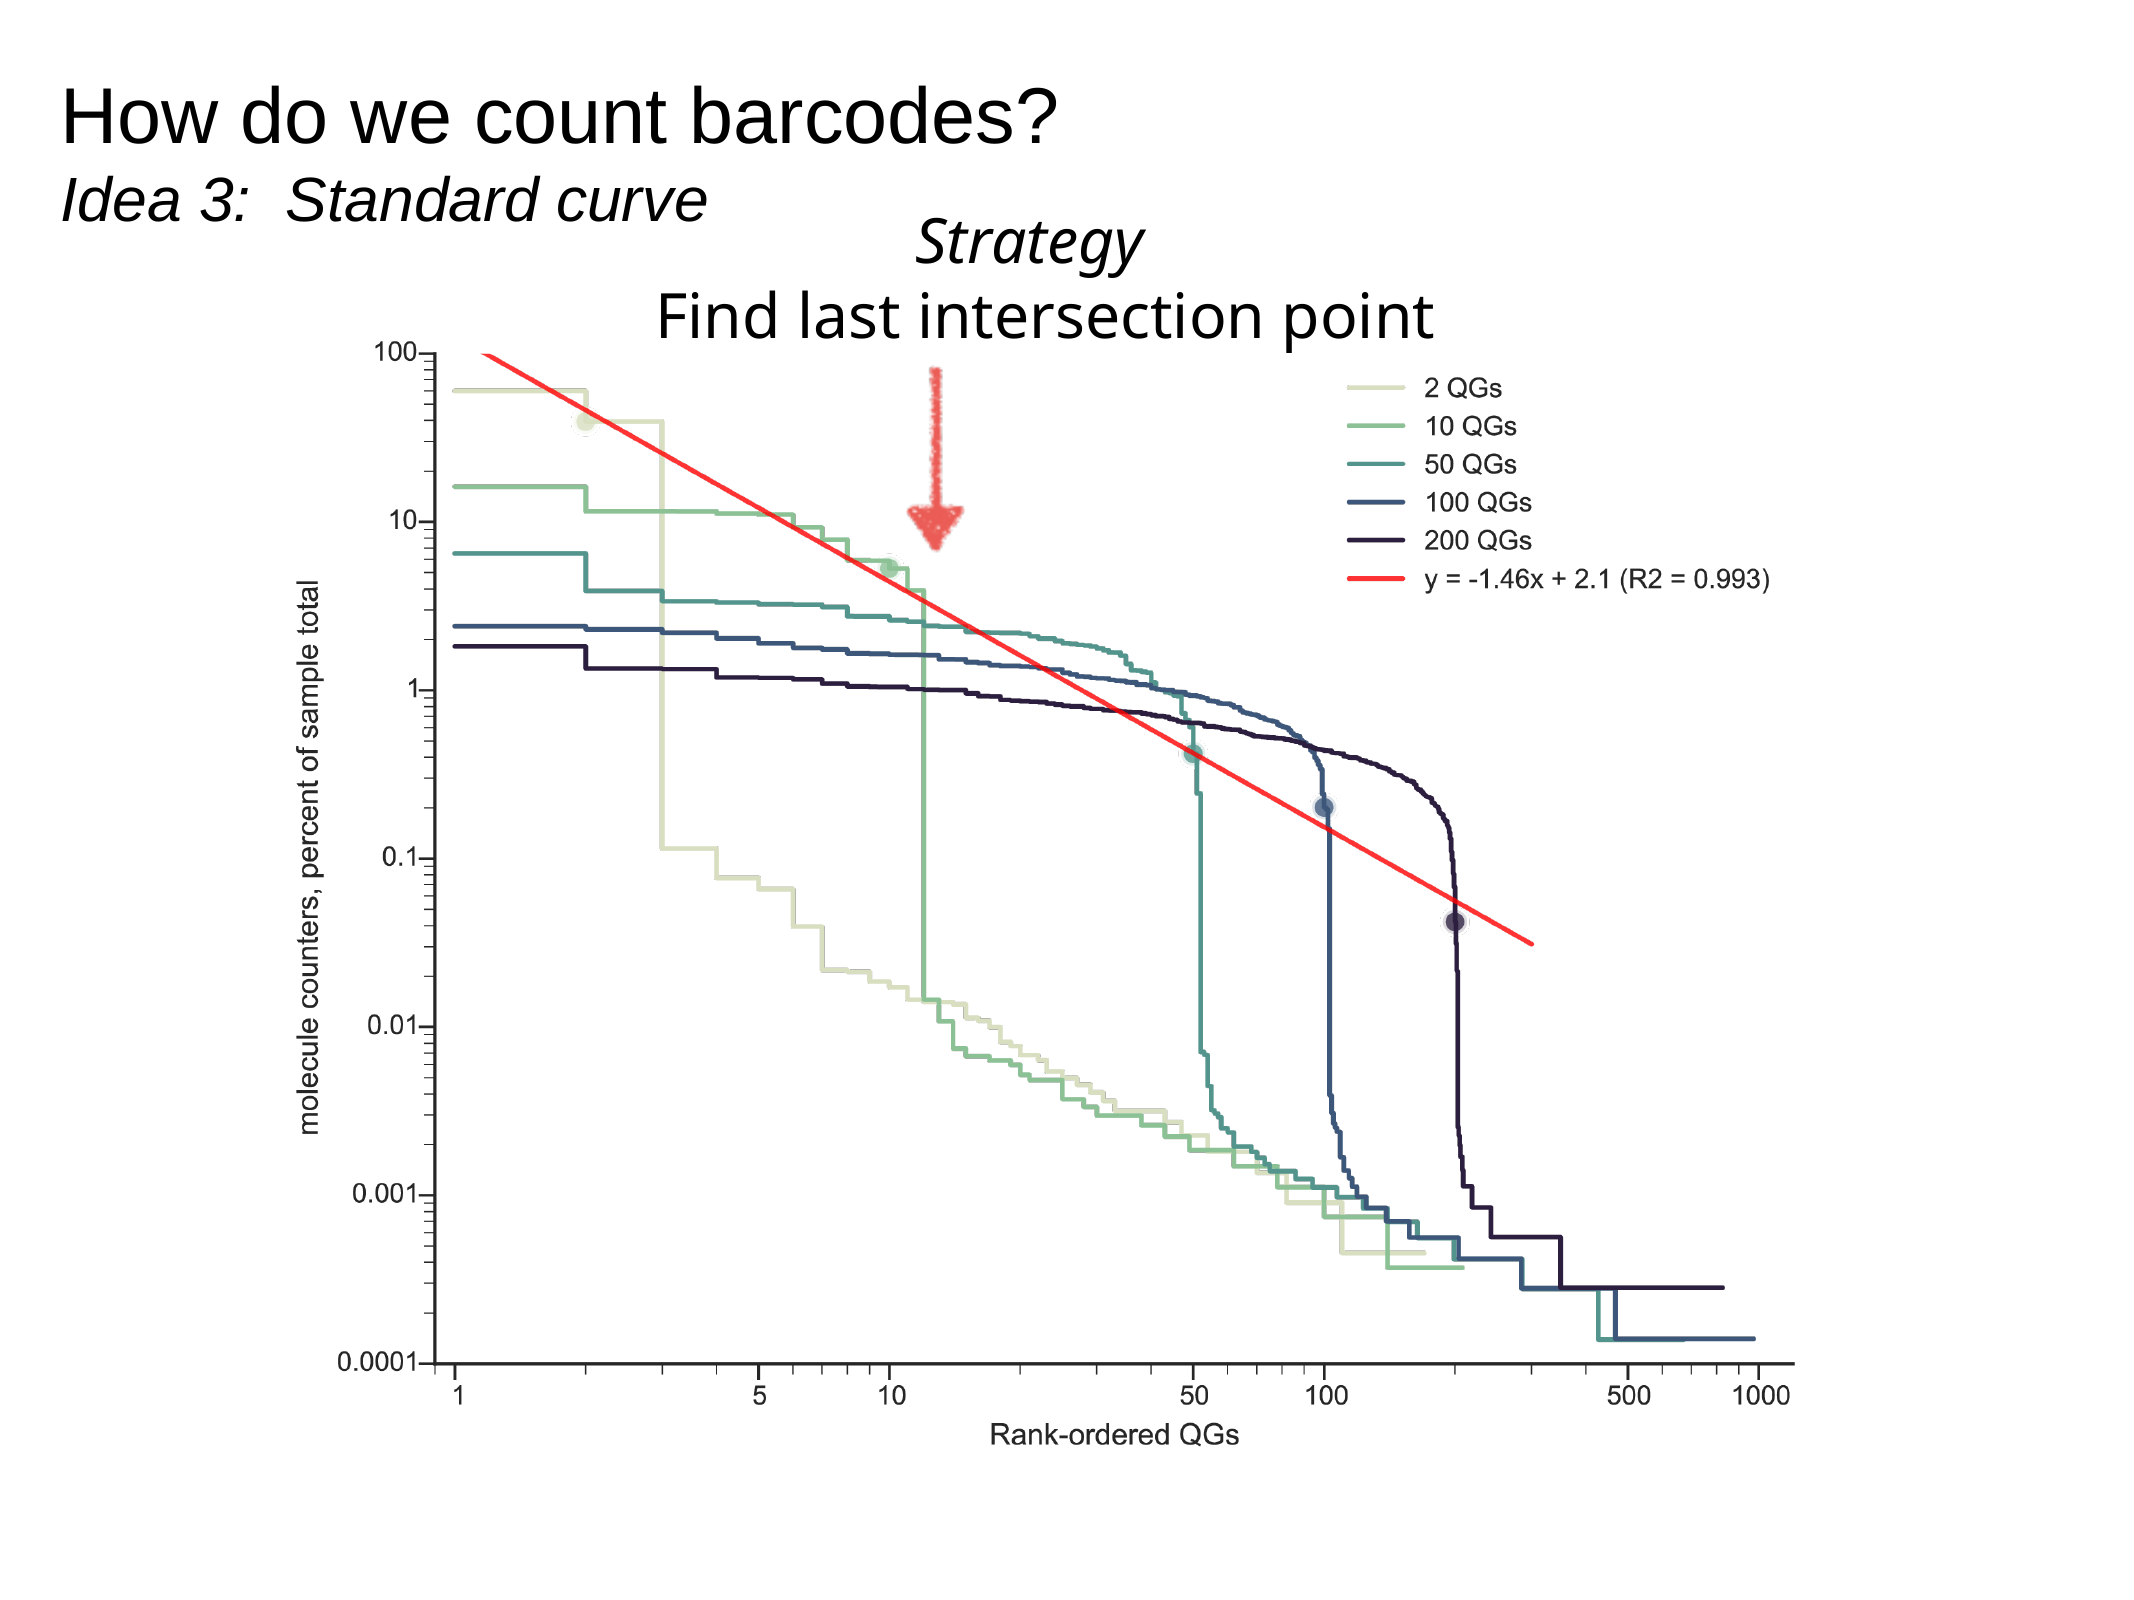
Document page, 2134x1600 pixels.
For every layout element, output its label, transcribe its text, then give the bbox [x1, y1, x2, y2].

text_box Strategy Find last intersection point [393, 201, 1698, 304]
text_box How do we count barcodes? Idea 3: Standard curve [60, 64, 1119, 235]
picture [269, 311, 1822, 1477]
